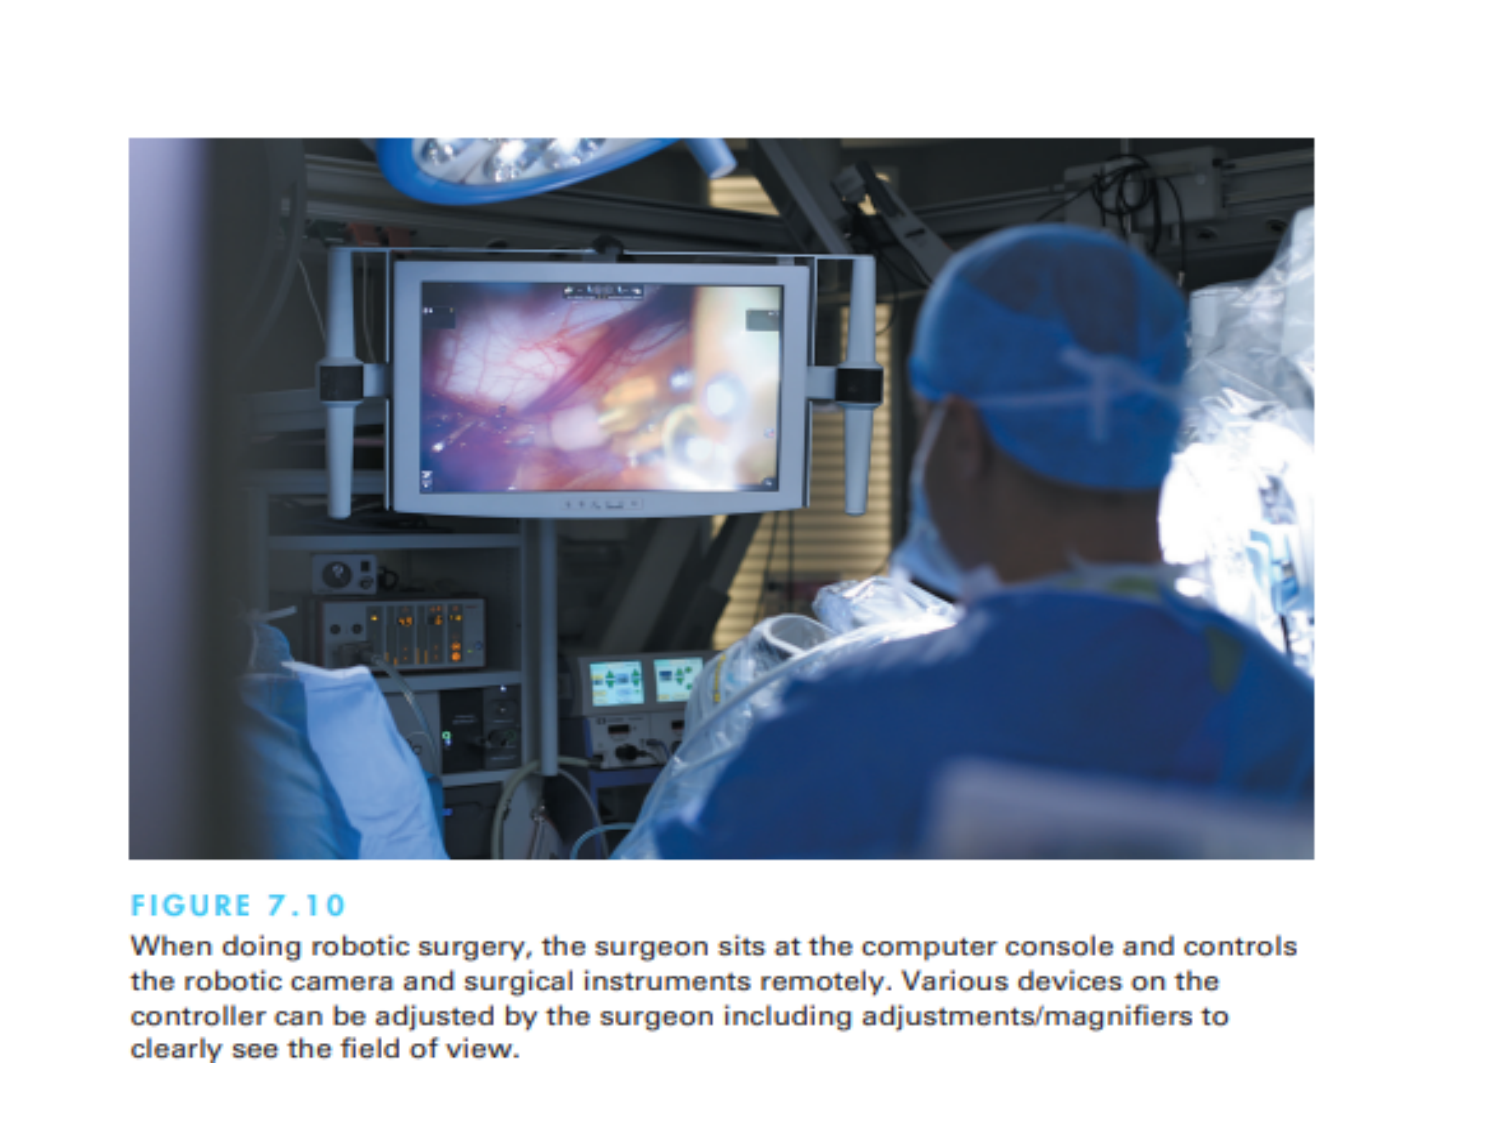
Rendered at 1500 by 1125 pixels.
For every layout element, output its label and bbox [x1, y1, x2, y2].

list [99, 99, 1463, 1063]
